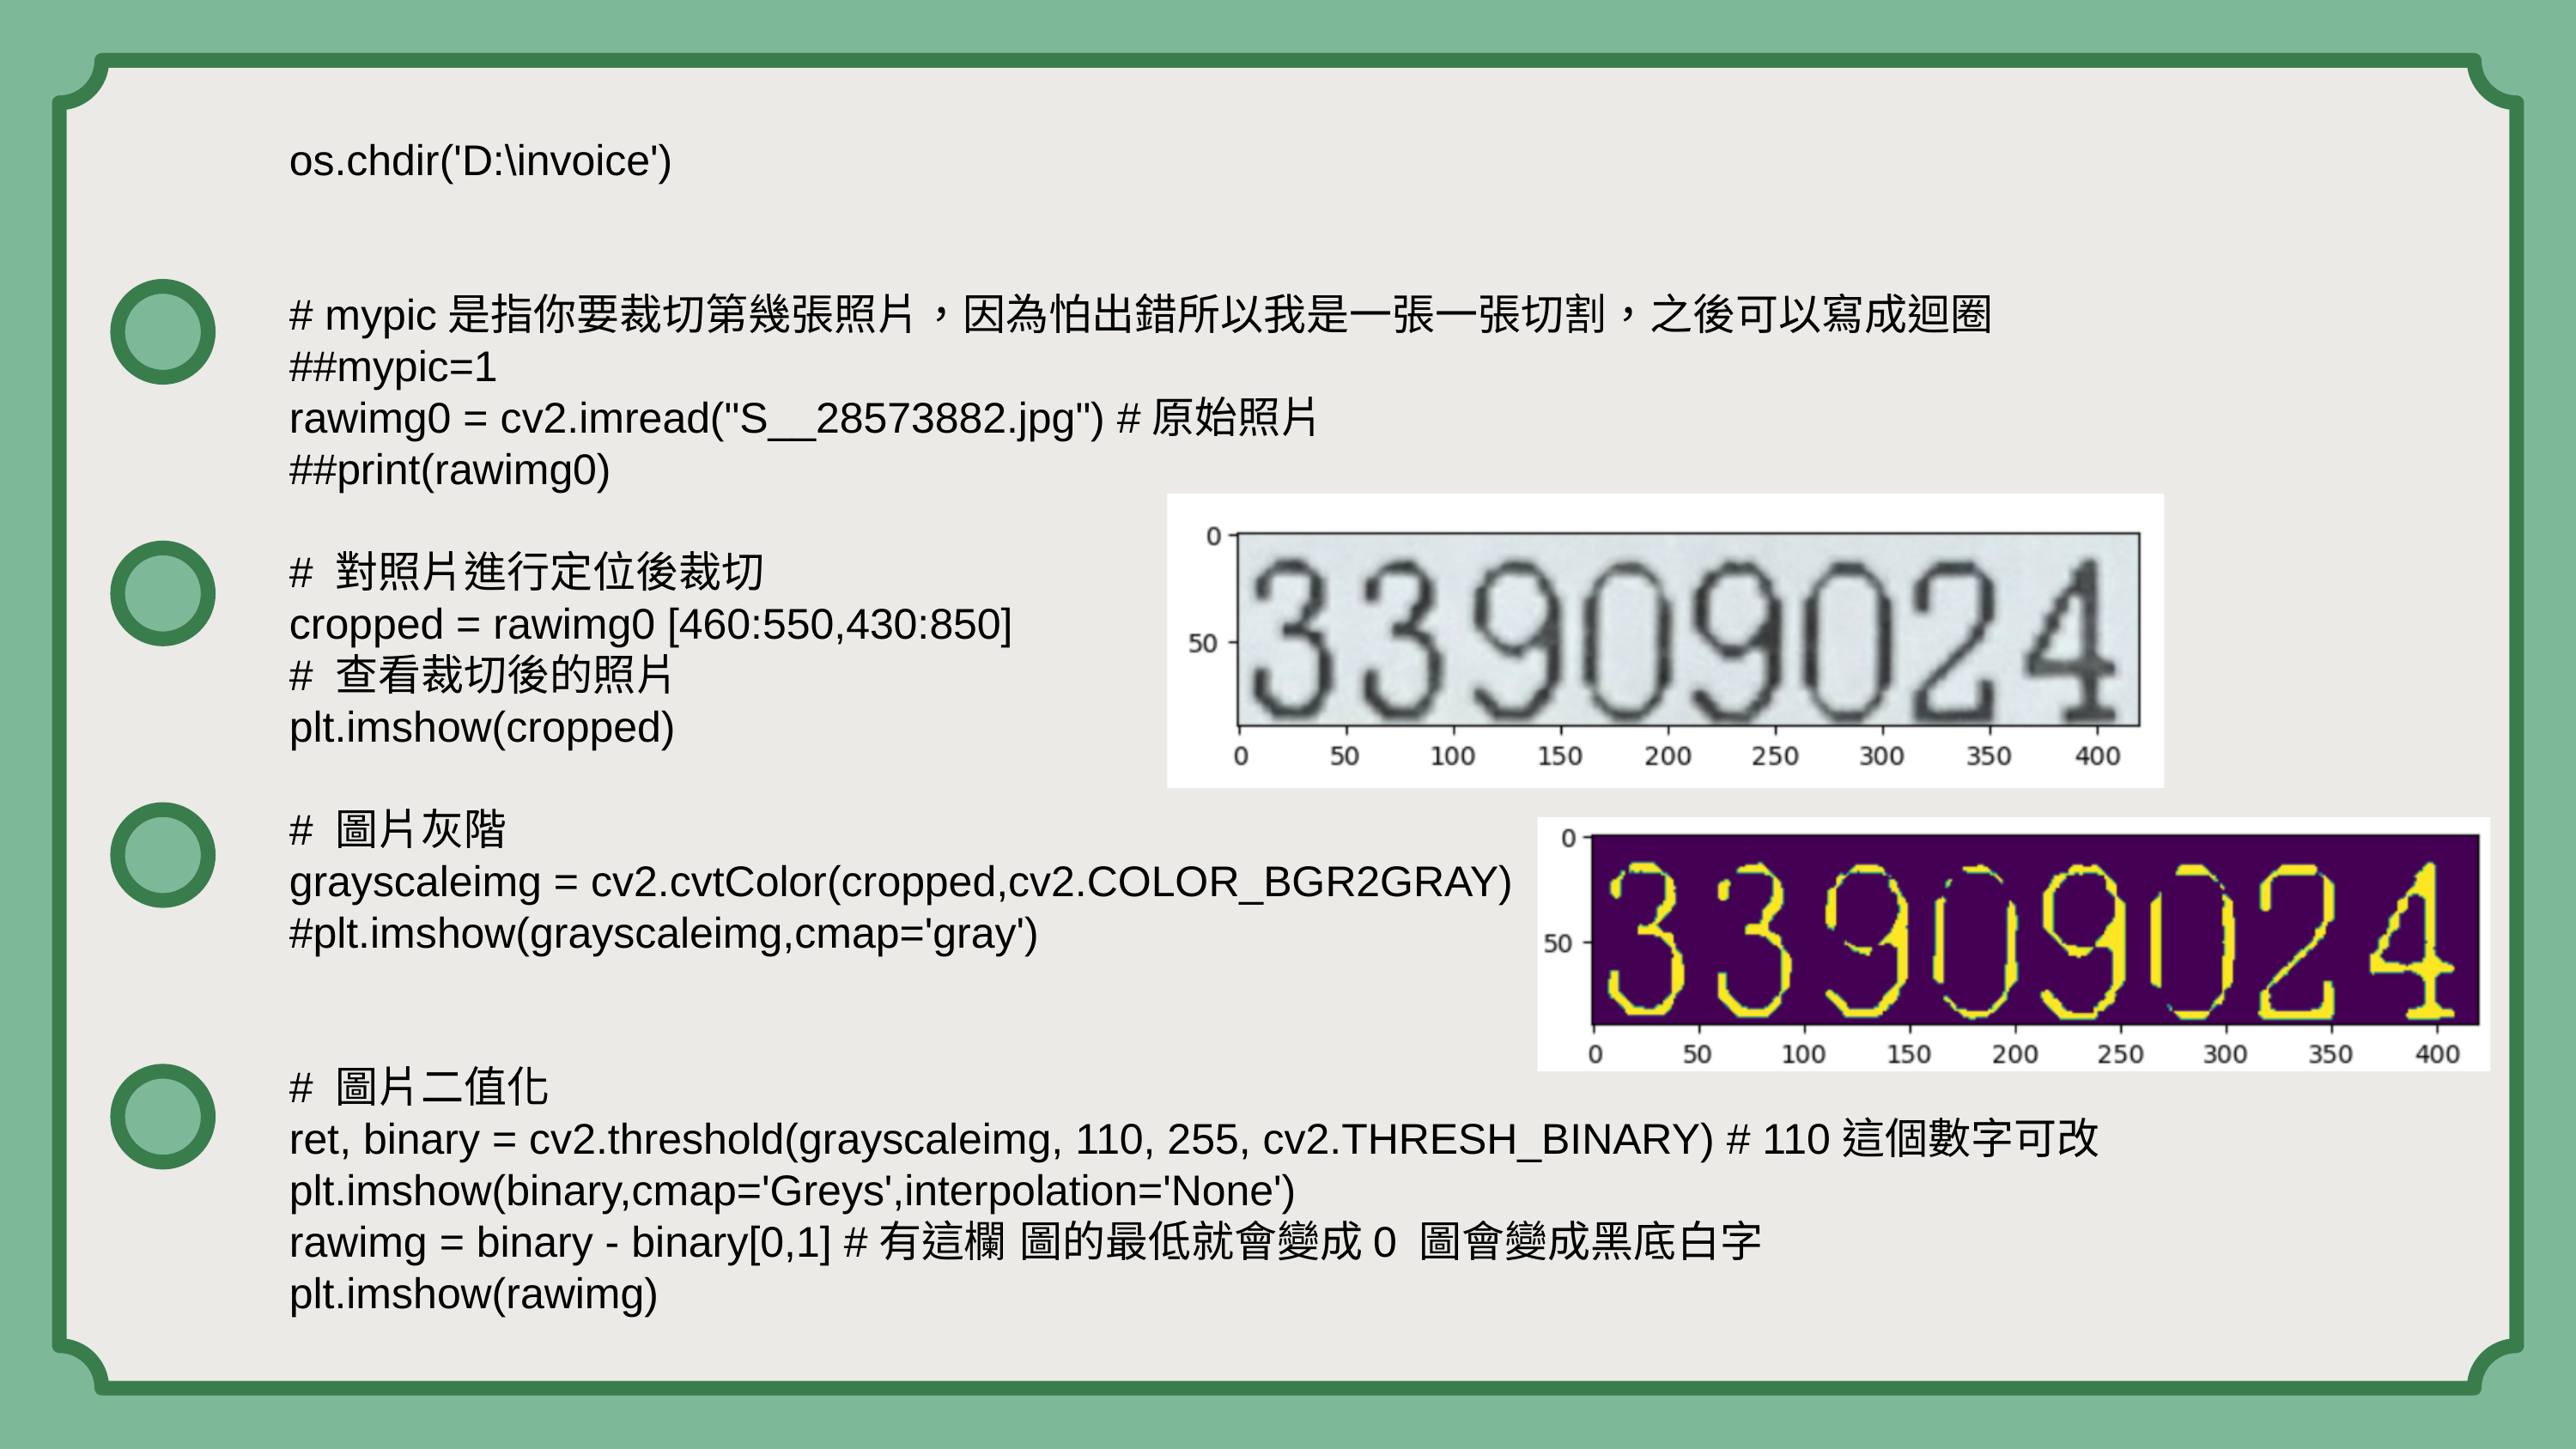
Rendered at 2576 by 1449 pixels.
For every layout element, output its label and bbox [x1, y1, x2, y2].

picture [1537, 817, 2491, 1072]
text_box [117, 286, 209, 1163]
text_box [58, 39, 2518, 1389]
text_box [0, 0, 2576, 1449]
picture [1167, 494, 2165, 788]
